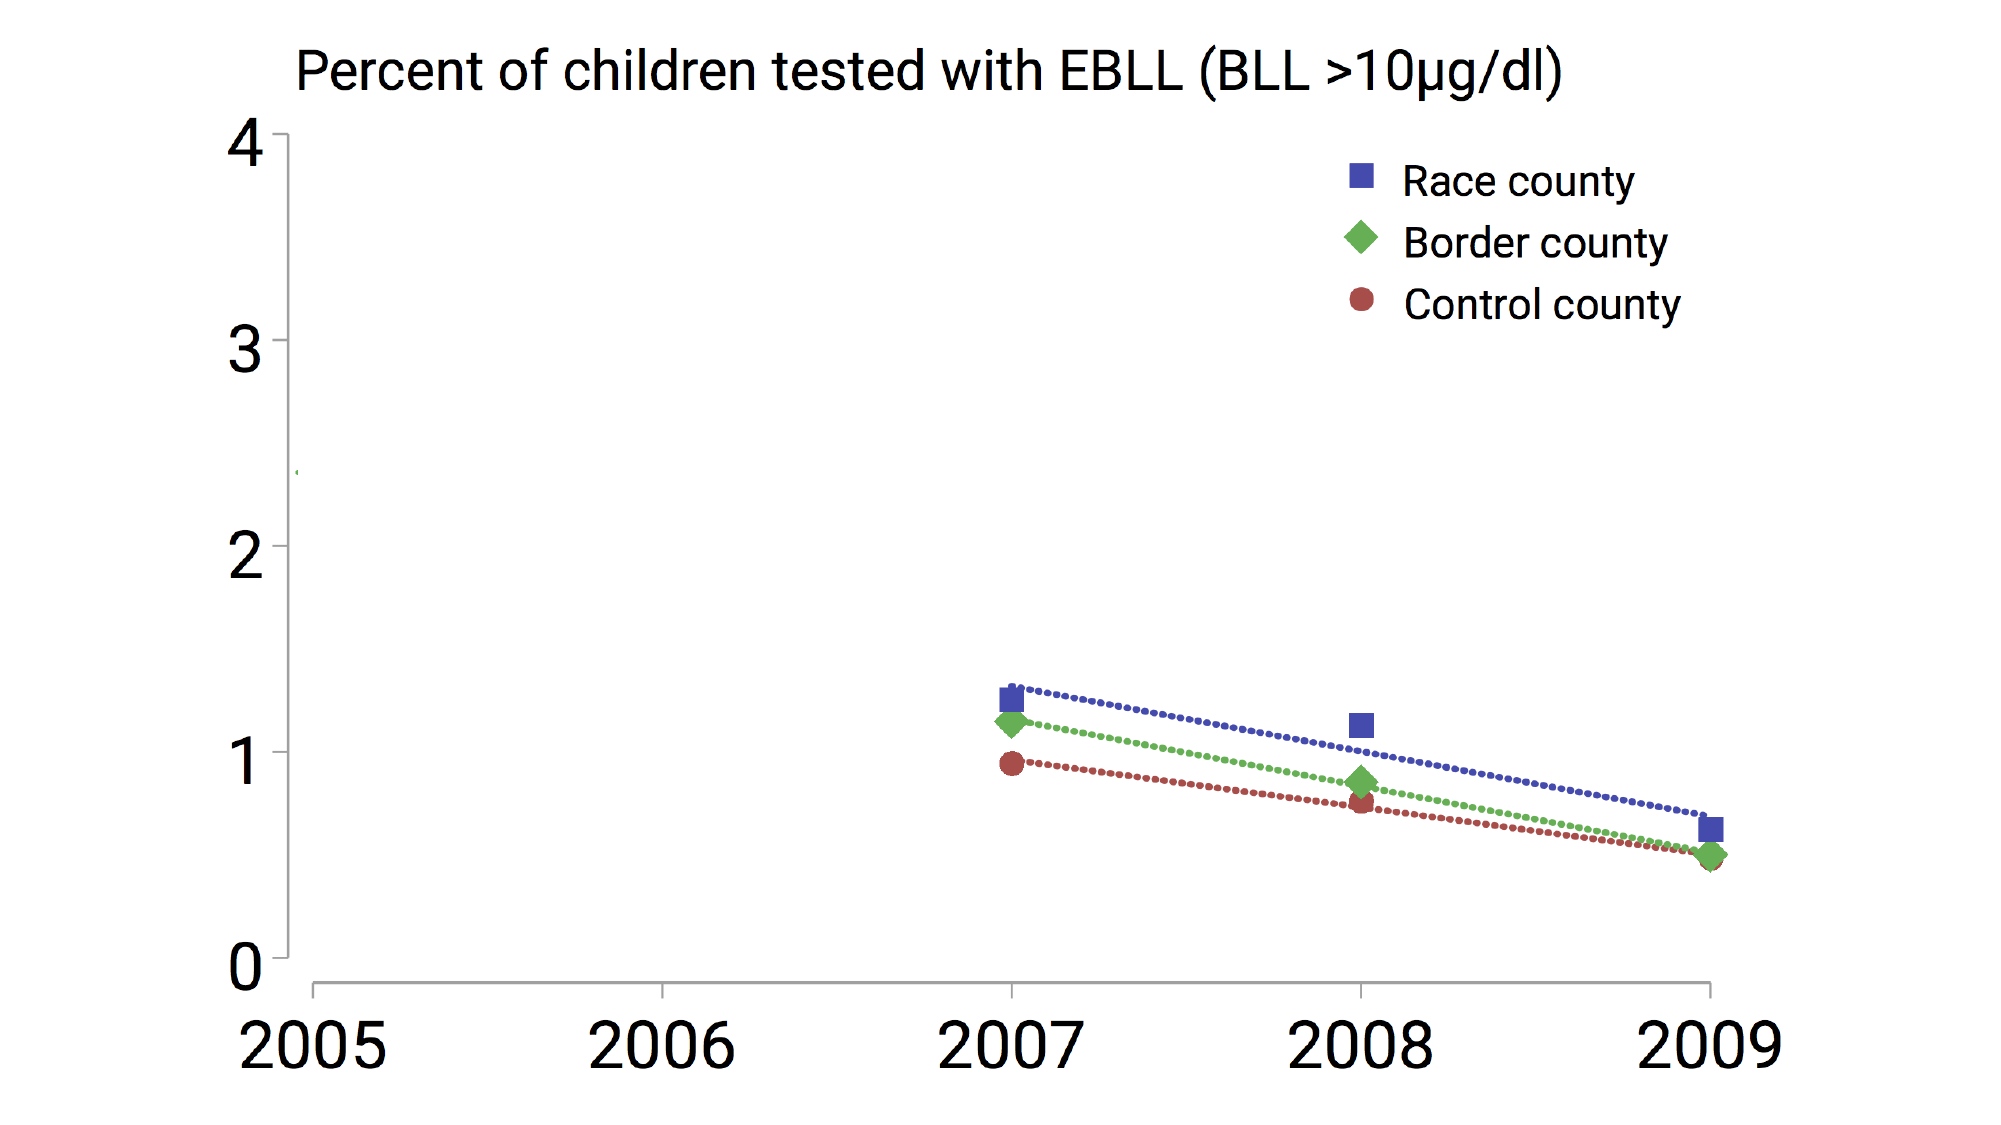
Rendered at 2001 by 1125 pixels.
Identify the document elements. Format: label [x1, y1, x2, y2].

picture [155, 0, 1845, 1125]
